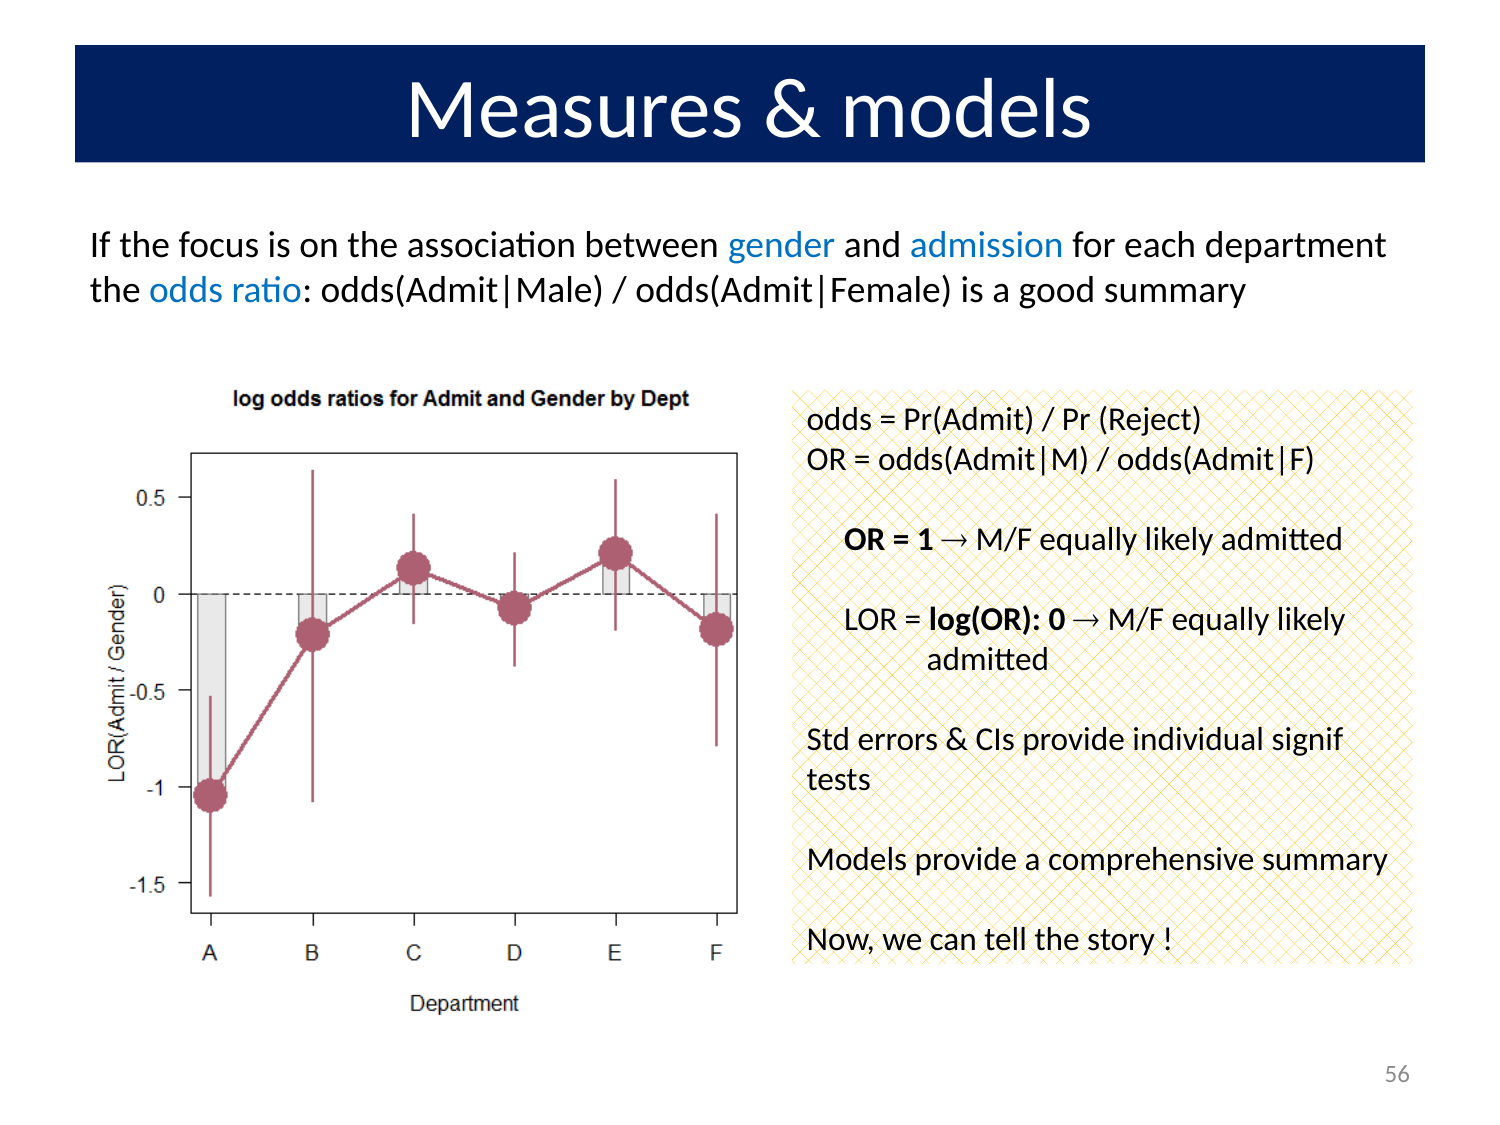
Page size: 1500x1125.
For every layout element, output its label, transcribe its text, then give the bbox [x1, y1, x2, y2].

picture [87, 349, 792, 1043]
text_box odds = Pr(Admit) / Pr (Reject) OR = odds(Admit|M) / odds(Admit|F) OR = 1  M/F equally likely admitted LOR = log(OR): 0  M/F equally likely admitted Std errors & CIs provide individual signif tests Models provide a comprehensive summary Now, we can tell the story ! [796, 390, 1413, 964]
title Measures & models [75, 45, 1425, 163]
text_box If the focus is on the association between gender and admission for each department the odds ratio: odds(Admit|Male) / odds(Admit|Female) is a good summary [74, 212, 1425, 318]
slide_number 56 [1074, 1042, 1425, 1103]
